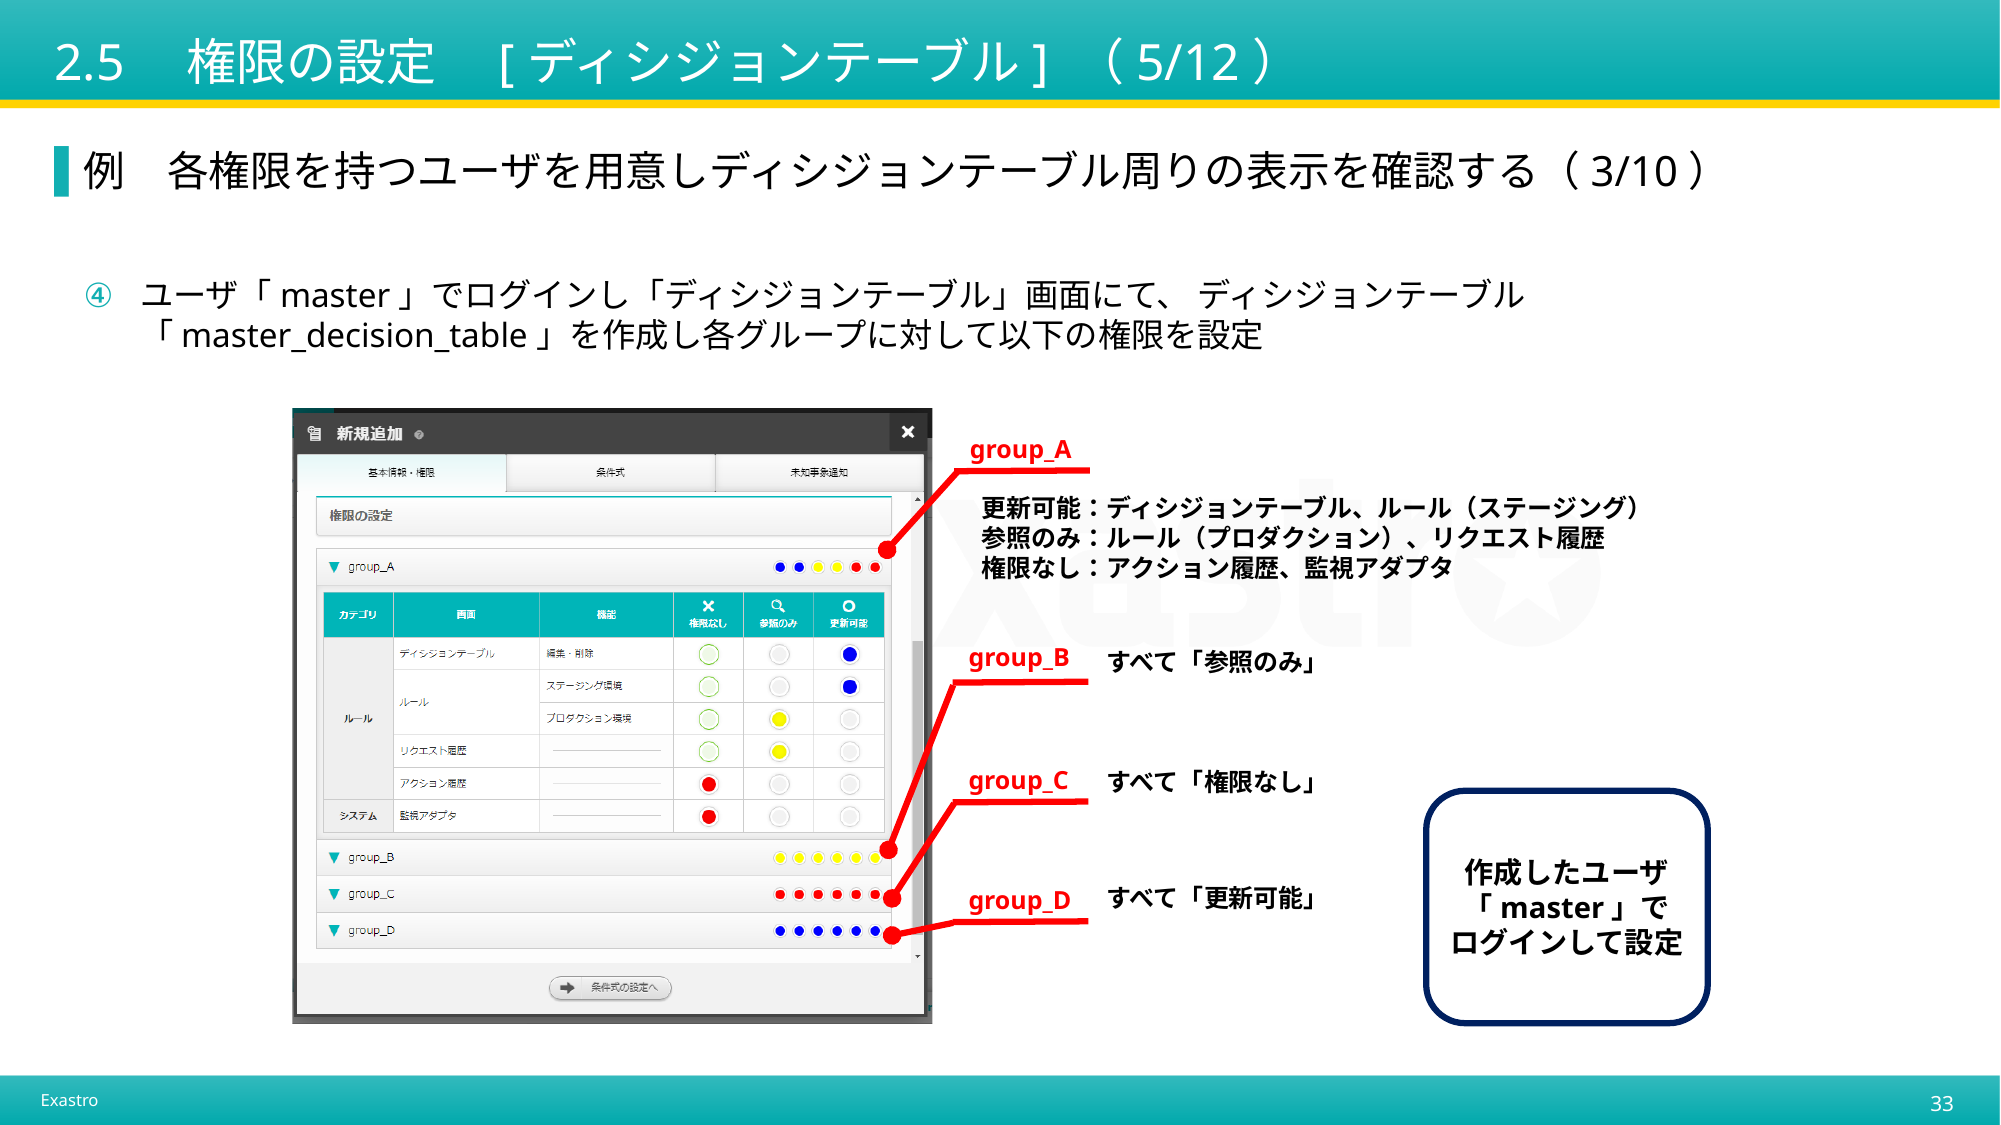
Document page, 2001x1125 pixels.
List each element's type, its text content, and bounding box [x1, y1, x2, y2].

list 例 各権限を持つユーザを用意しディシジョンテーブル周りの表示を確認する（3/10） ユーザ「master」でログインし「ディシジョンテーブル」画面にて、 ディシジョンテーブル「master_decision_table」を作成し各グループに対して以下の権限を設定 [39, 137, 1961, 1059]
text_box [291, 407, 1708, 1024]
title 2.5 権限の設定 [ディシジョンテーブル] （5/12） [39, 18, 1961, 96]
picture [0, 0, 2000, 1125]
